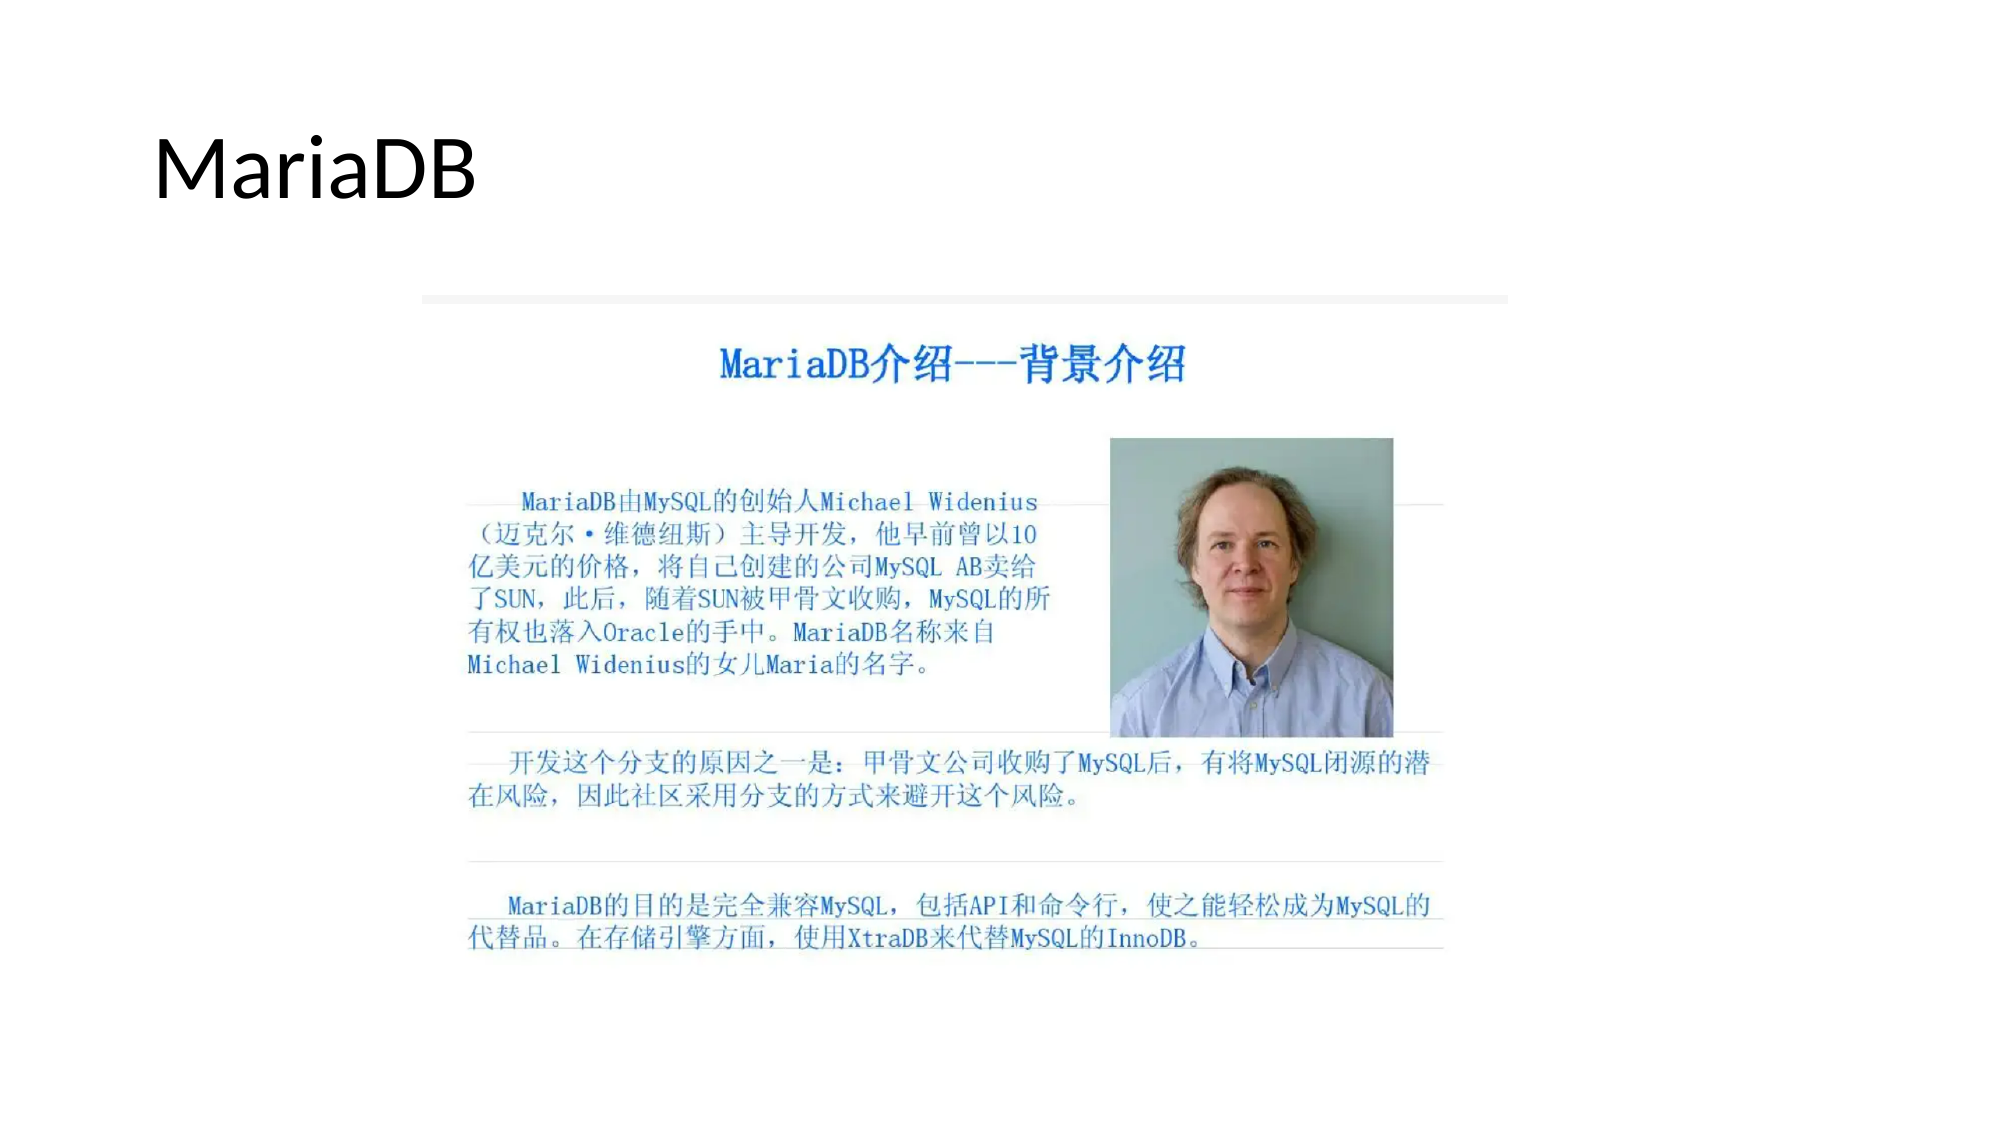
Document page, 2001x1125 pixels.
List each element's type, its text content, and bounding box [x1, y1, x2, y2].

title MariaDB [137, 59, 1863, 278]
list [422, 295, 1508, 1001]
